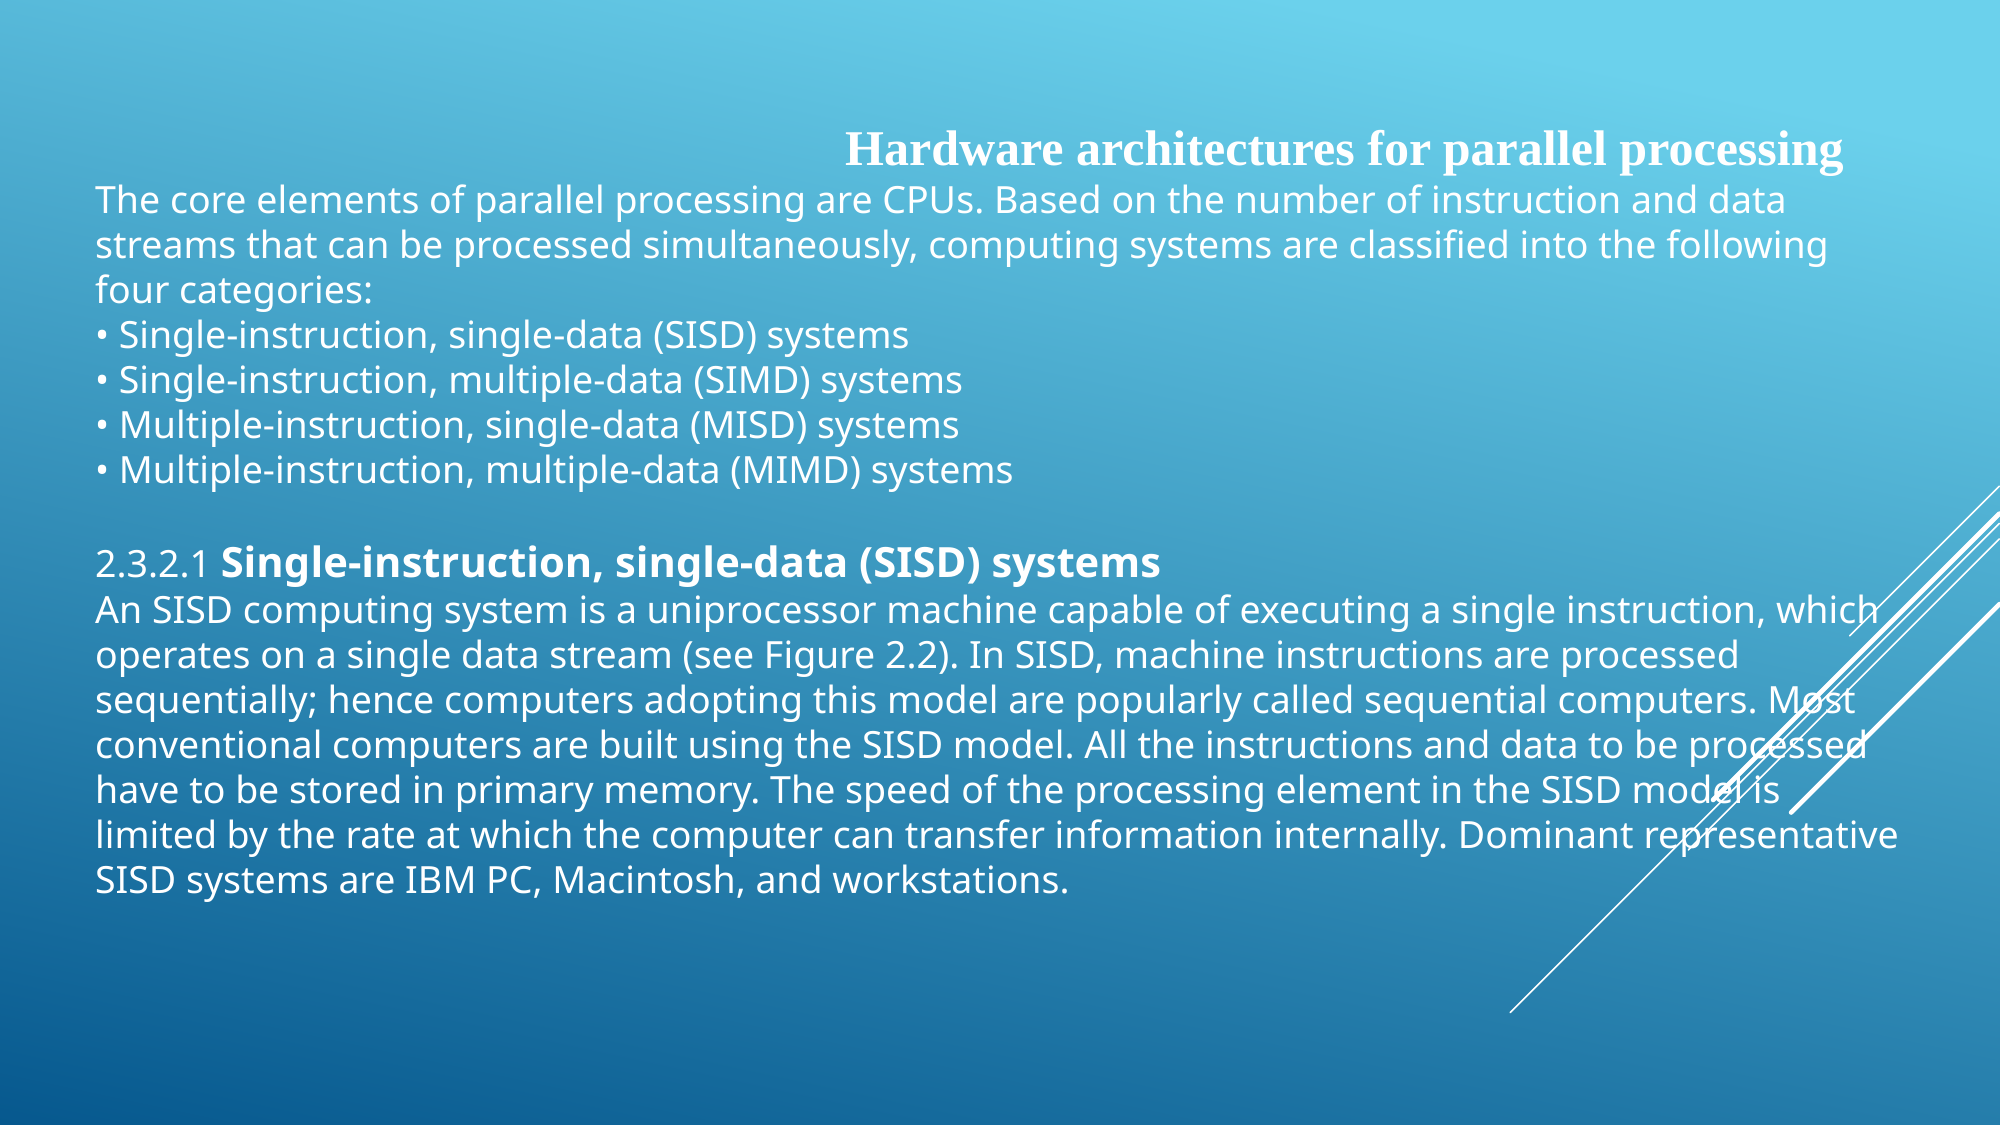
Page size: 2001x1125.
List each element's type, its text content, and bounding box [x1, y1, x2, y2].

text_box Hardware architectures for parallel processing The core elements of parallel processing are CPUs. Based on the number of instruction and data streams that can be processed simultaneously, computing systems are classified into the following four categories: • Single-instruction, single-data (SISD) systems • Single-instruction, multiple-data (SIMD) systems • Multiple-instruction, single-data (MISD) systems • Multiple-instruction, multiple-data (MIMD) systems 2.3.2.1 Single-instruction, single-data (SISD) systems An SISD computing system is a uniprocessor machine capable of executing a single instruction, which operates on a single data stream (see Figure 2.2). In SISD, machine instructions are processed sequentially; hence computers adopting this model are popularly called sequential computers. Most conventional computers are built using the SISD model. All the instructions and data to be processed have to be stored in primary memory. The speed of the processing element in the SISD model is limited by the rate at which the computer can transfer information internally. Dominant representative SISD systems are IBM PC, Macintosh, and workstations. [80, 108, 1920, 908]
